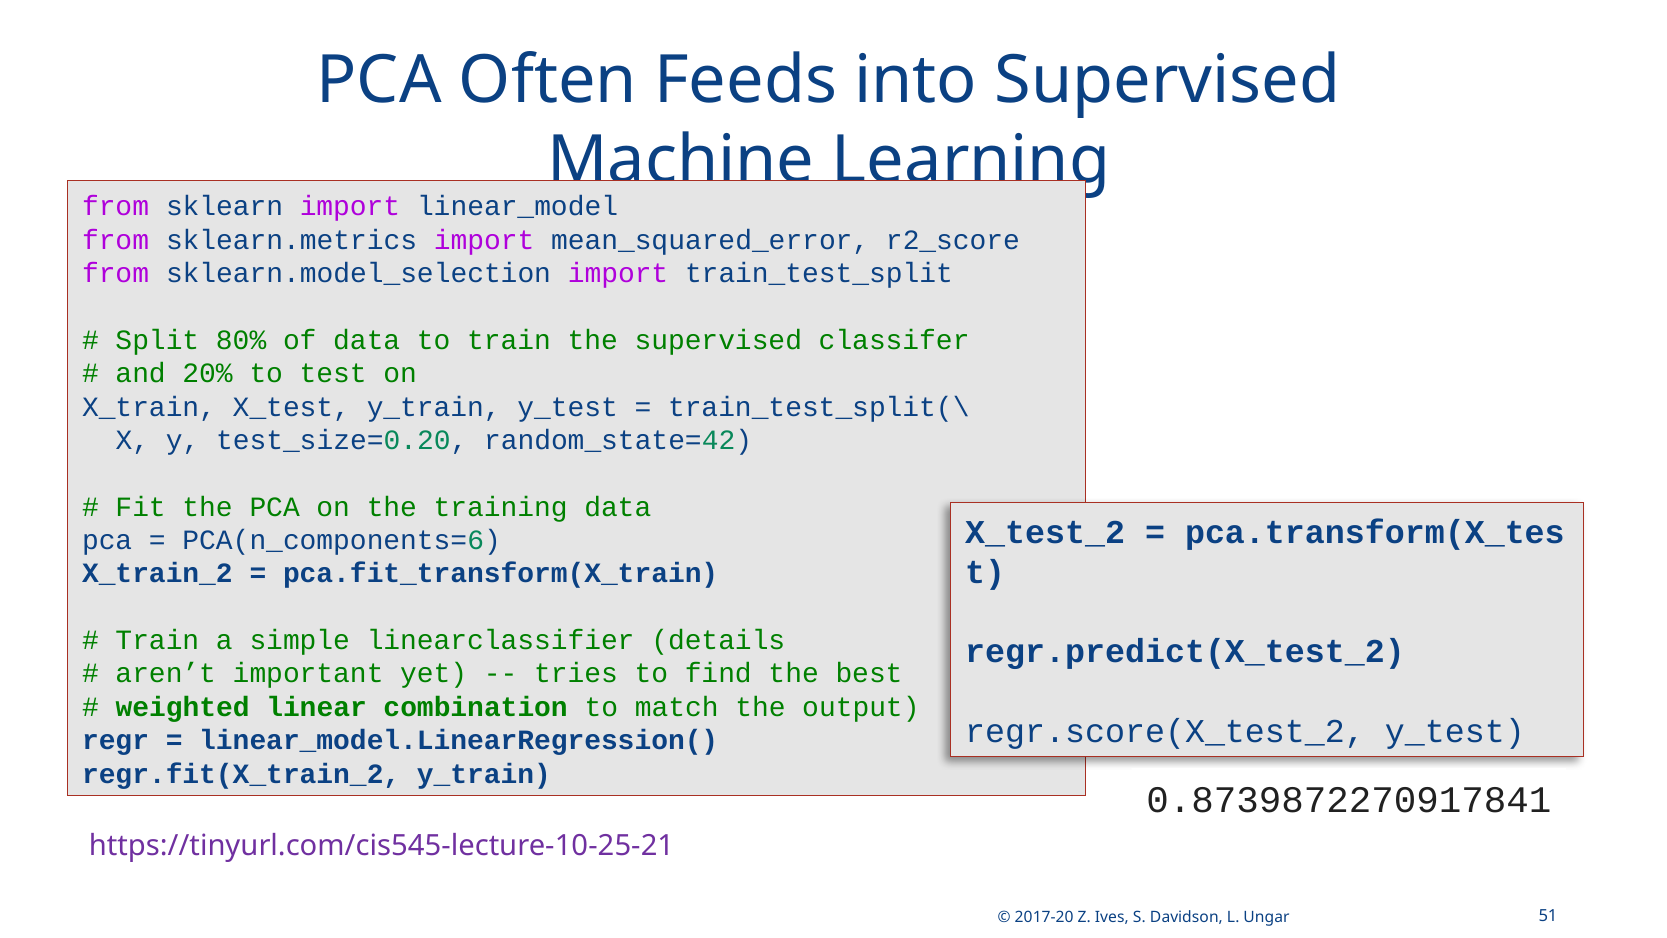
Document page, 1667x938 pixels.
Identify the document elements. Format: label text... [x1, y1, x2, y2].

text_box X_test_2 = pca.transform(X_test) regr.predict(X_test_2) regr.score(X_test_2, y_test) [950, 502, 1584, 757]
text_box from sklearn import linear_model from sklearn.metrics import mean_squared_error, r2_score from sklearn.model_selection import train_test_split # Split 80% of data to train the supervised classifer # and 20% to test on X_train, X_test, y_train, y_test = train_test_split(\ X, y, test_size=0.20, random_state=42) # Fit the PCA on the training data pca = PCA(n_components=6) X_train_2 = pca.fit_transform(X_train) # Train a simple linearclassifier (details # aren’t important yet) -- tries to find the best # weighted linear combination to match the output) regr = linear_model.LinearRegression() regr.fit(X_train_2, y_train) [67, 180, 1086, 796]
title PCA Often Feeds into Supervised Machine Learning [85, 26, 1573, 205]
text_box 0.8739872270917841 [1131, 768, 1567, 828]
slide_number 51 [1497, 899, 1573, 934]
